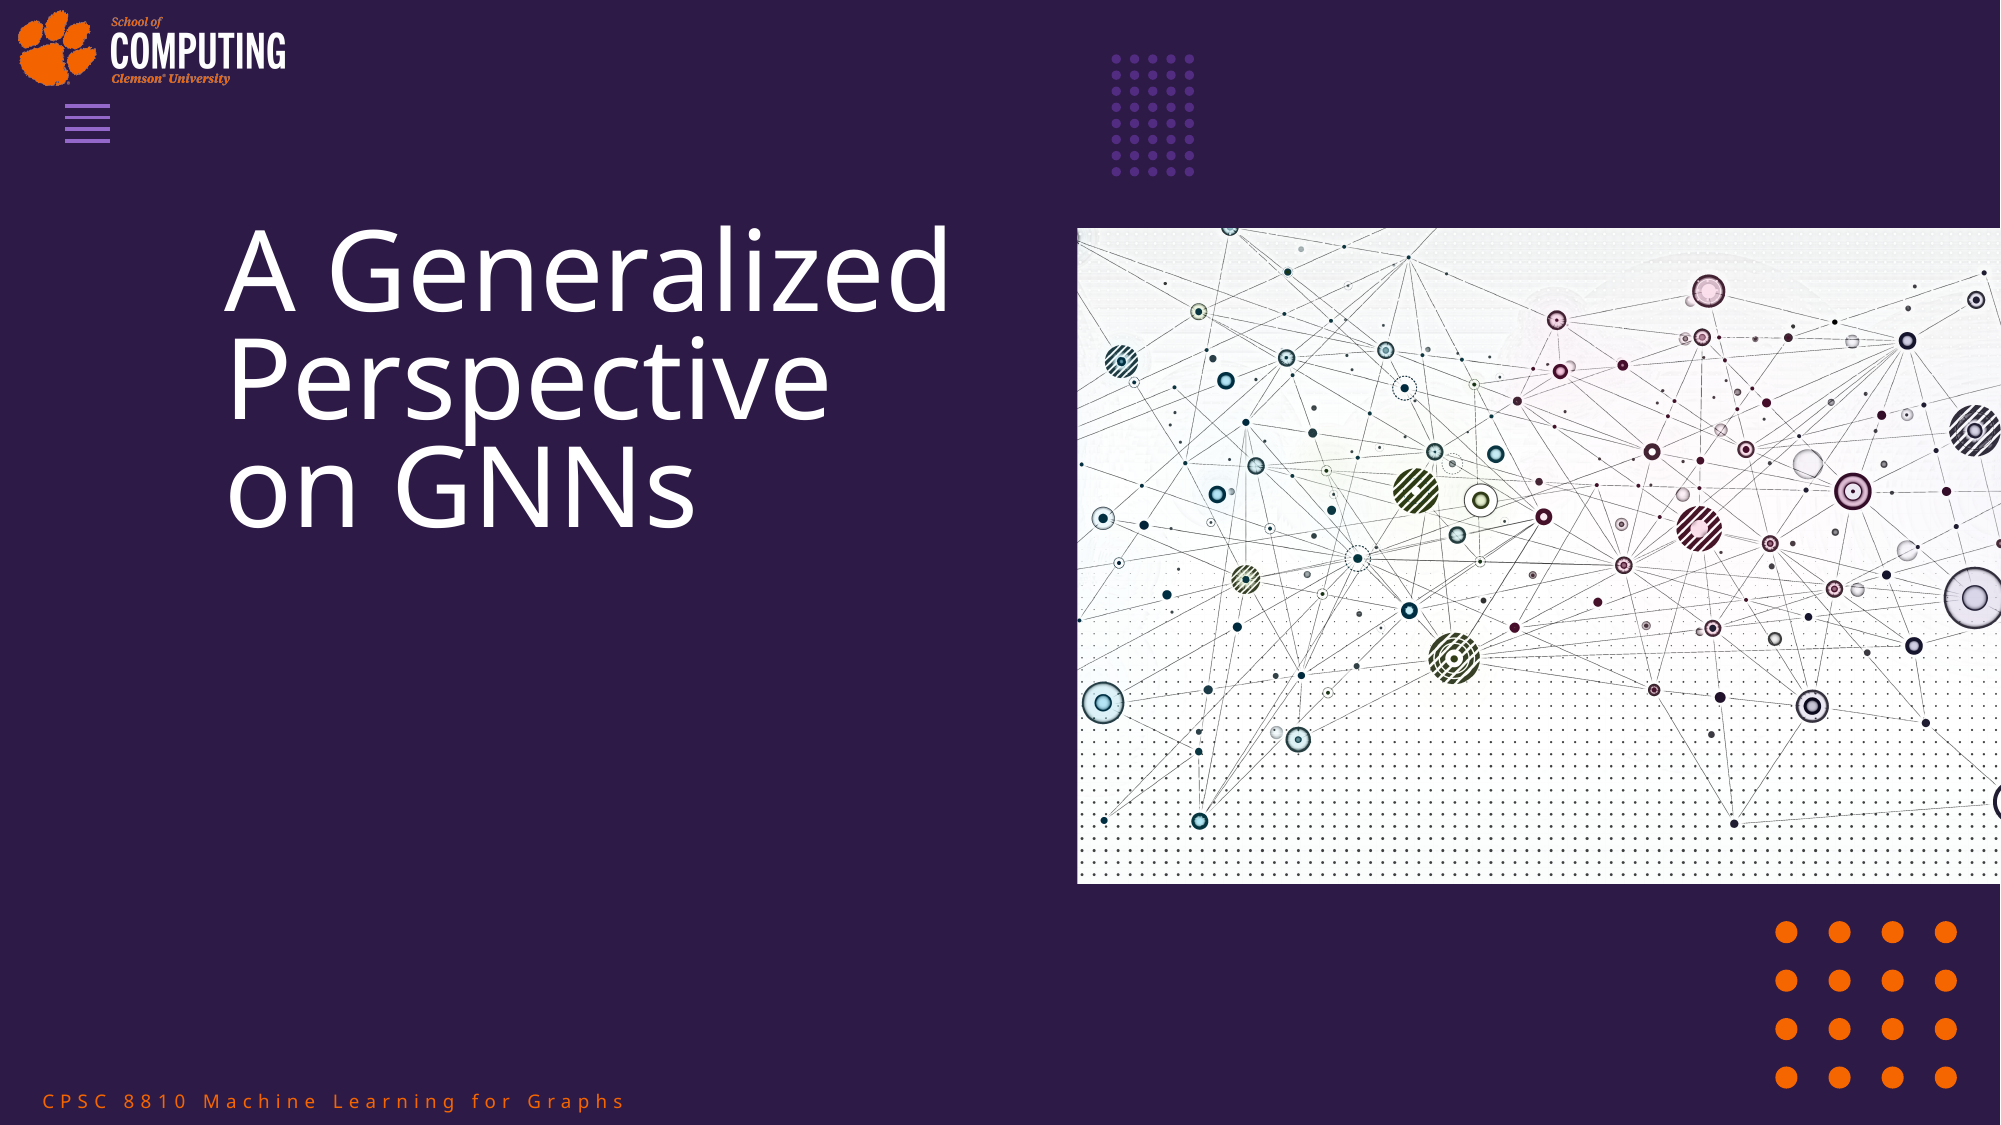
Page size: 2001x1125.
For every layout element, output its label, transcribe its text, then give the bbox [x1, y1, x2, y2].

picture [1077, 227, 2001, 884]
title A Generalized Perspective on GNNs [224, 224, 982, 553]
picture [18, 10, 285, 86]
